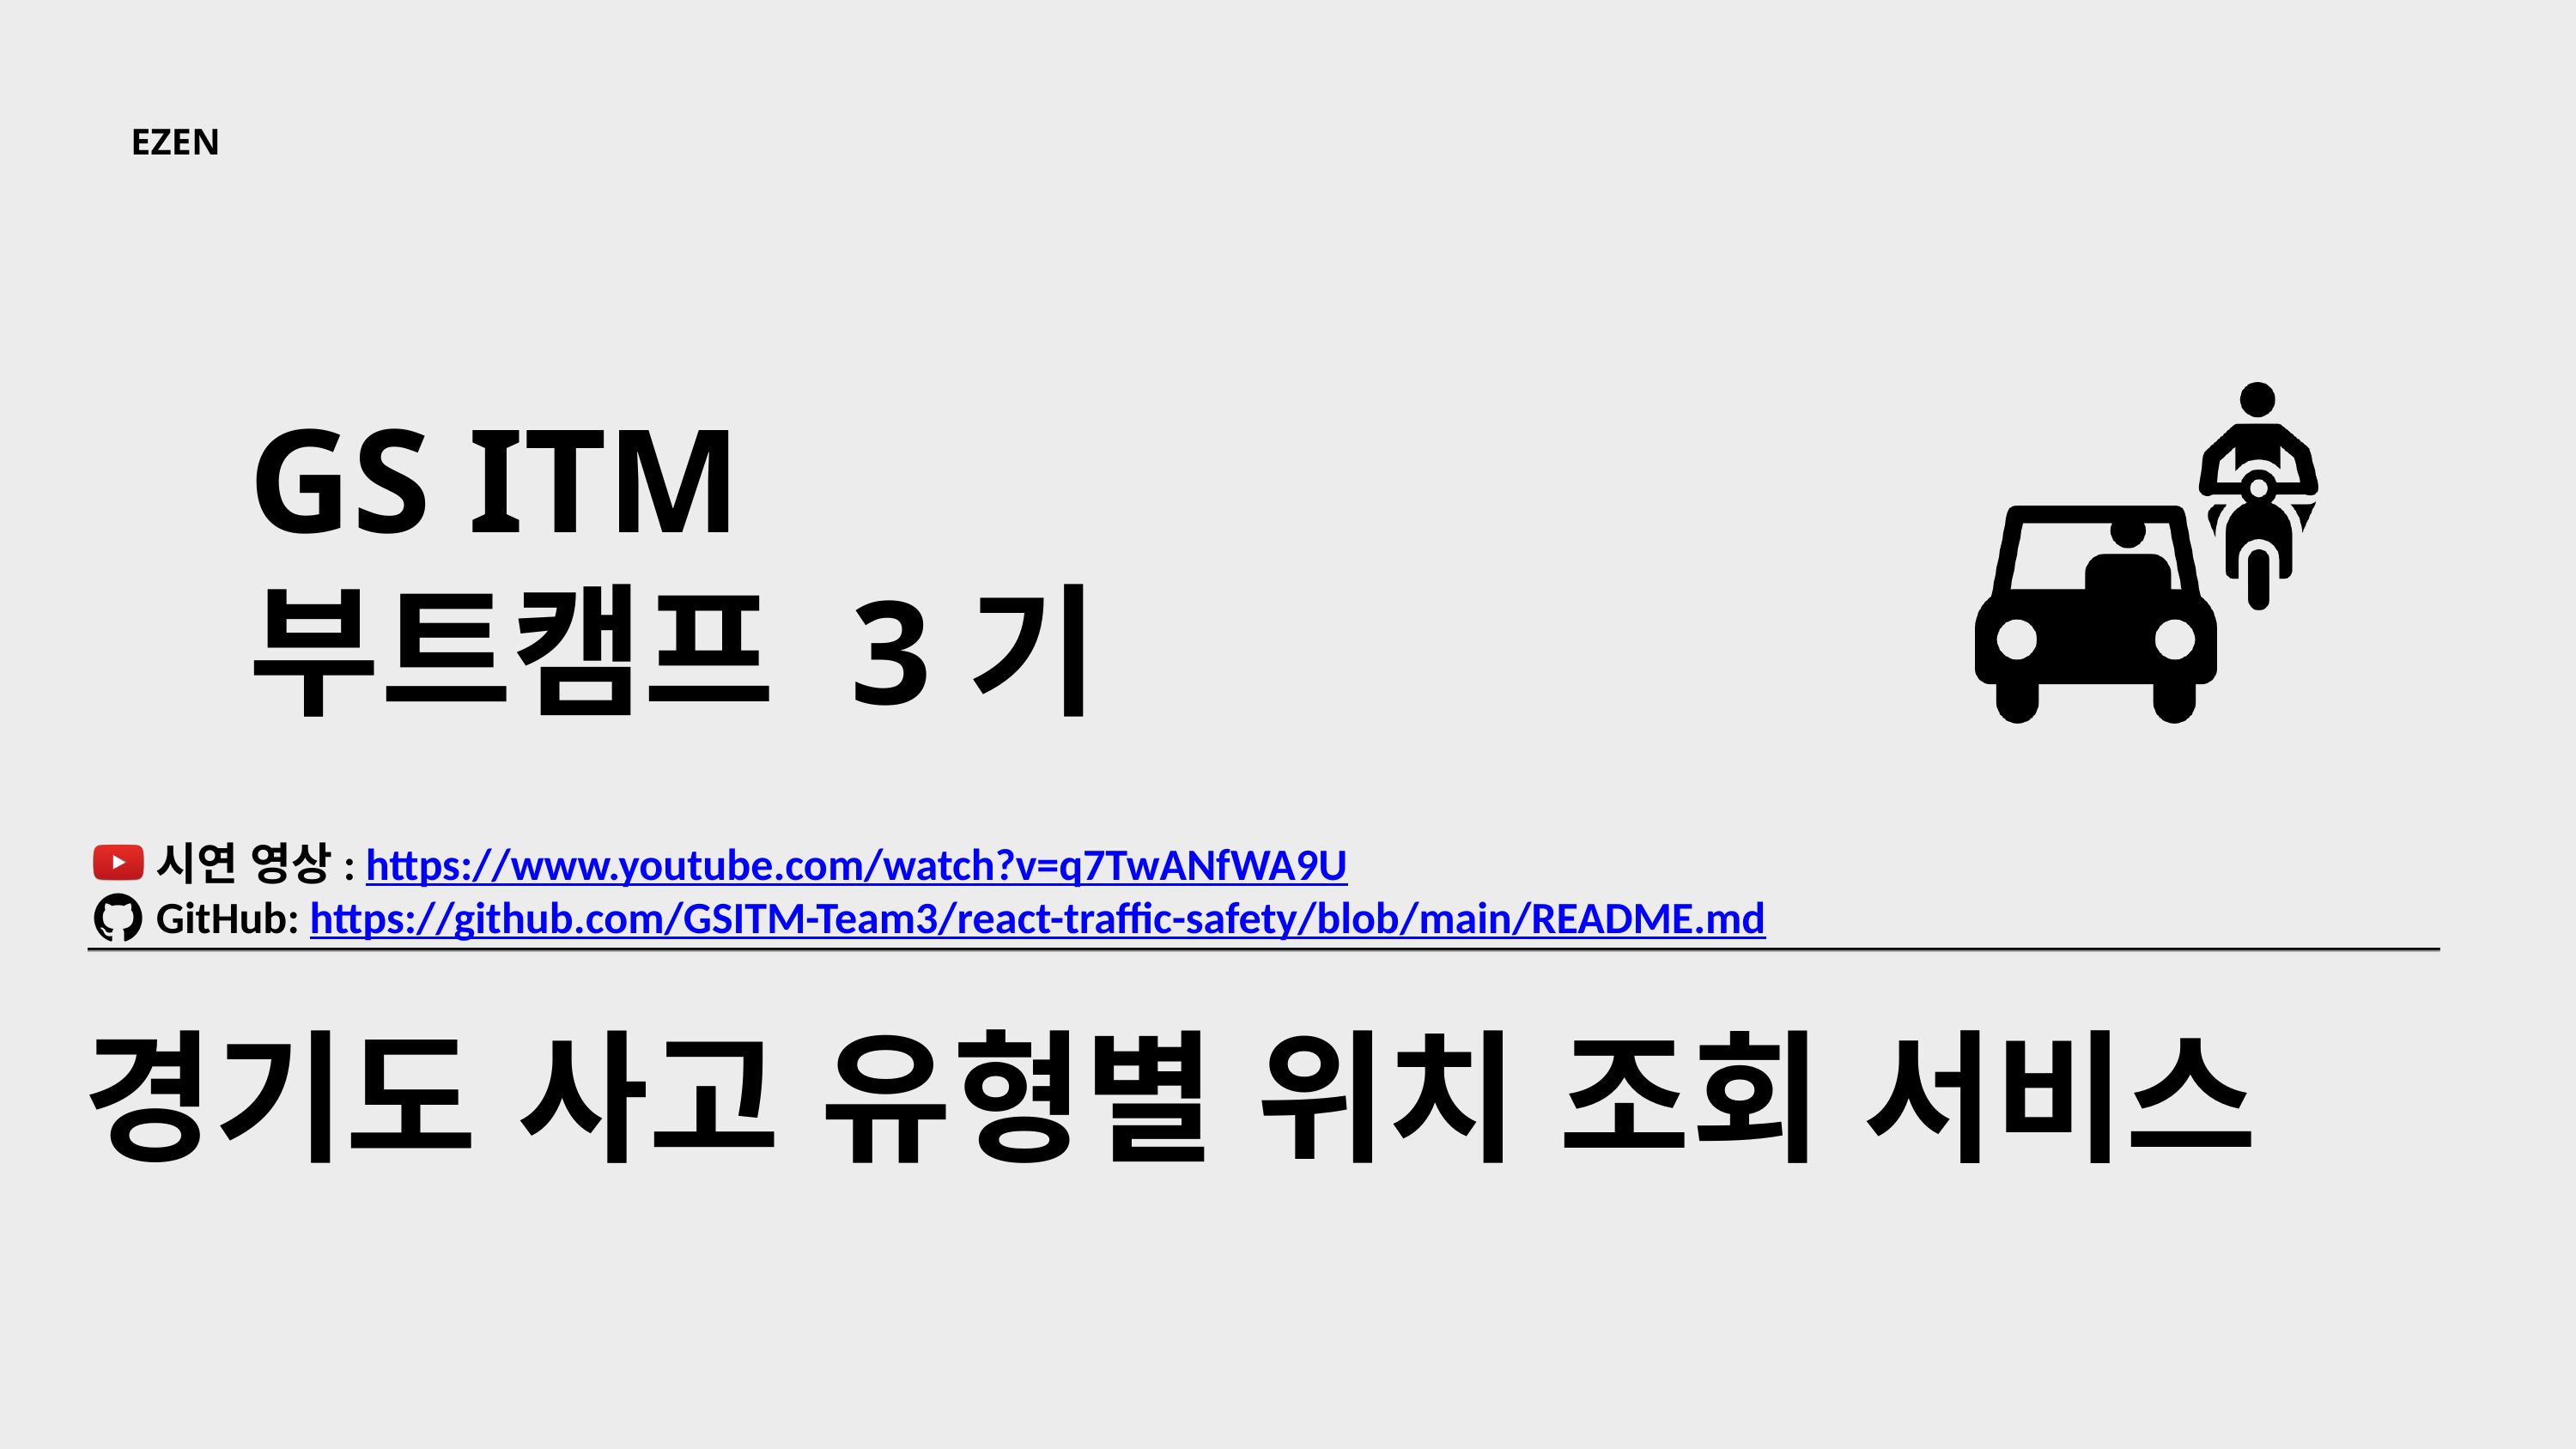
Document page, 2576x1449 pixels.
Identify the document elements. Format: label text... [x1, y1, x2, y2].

text_box EZEN [118, 112, 505, 169]
picture [87, 947, 2440, 952]
picture [92, 890, 143, 945]
text_box 경기도 사고 유형별 위치 조회 서비스 [70, 1001, 2506, 1185]
text_box GS ITM 부트캠프 3기 [236, 383, 1503, 739]
picture [92, 837, 144, 889]
text_box 시연 영상: https://www.youtube.com/watch?v=q7TwANfWA9U GitHub: https://github.com/GSITM-Team3/react-traffic-safety/blob/main/README.md [143, 828, 1939, 945]
picture [1974, 380, 2319, 724]
